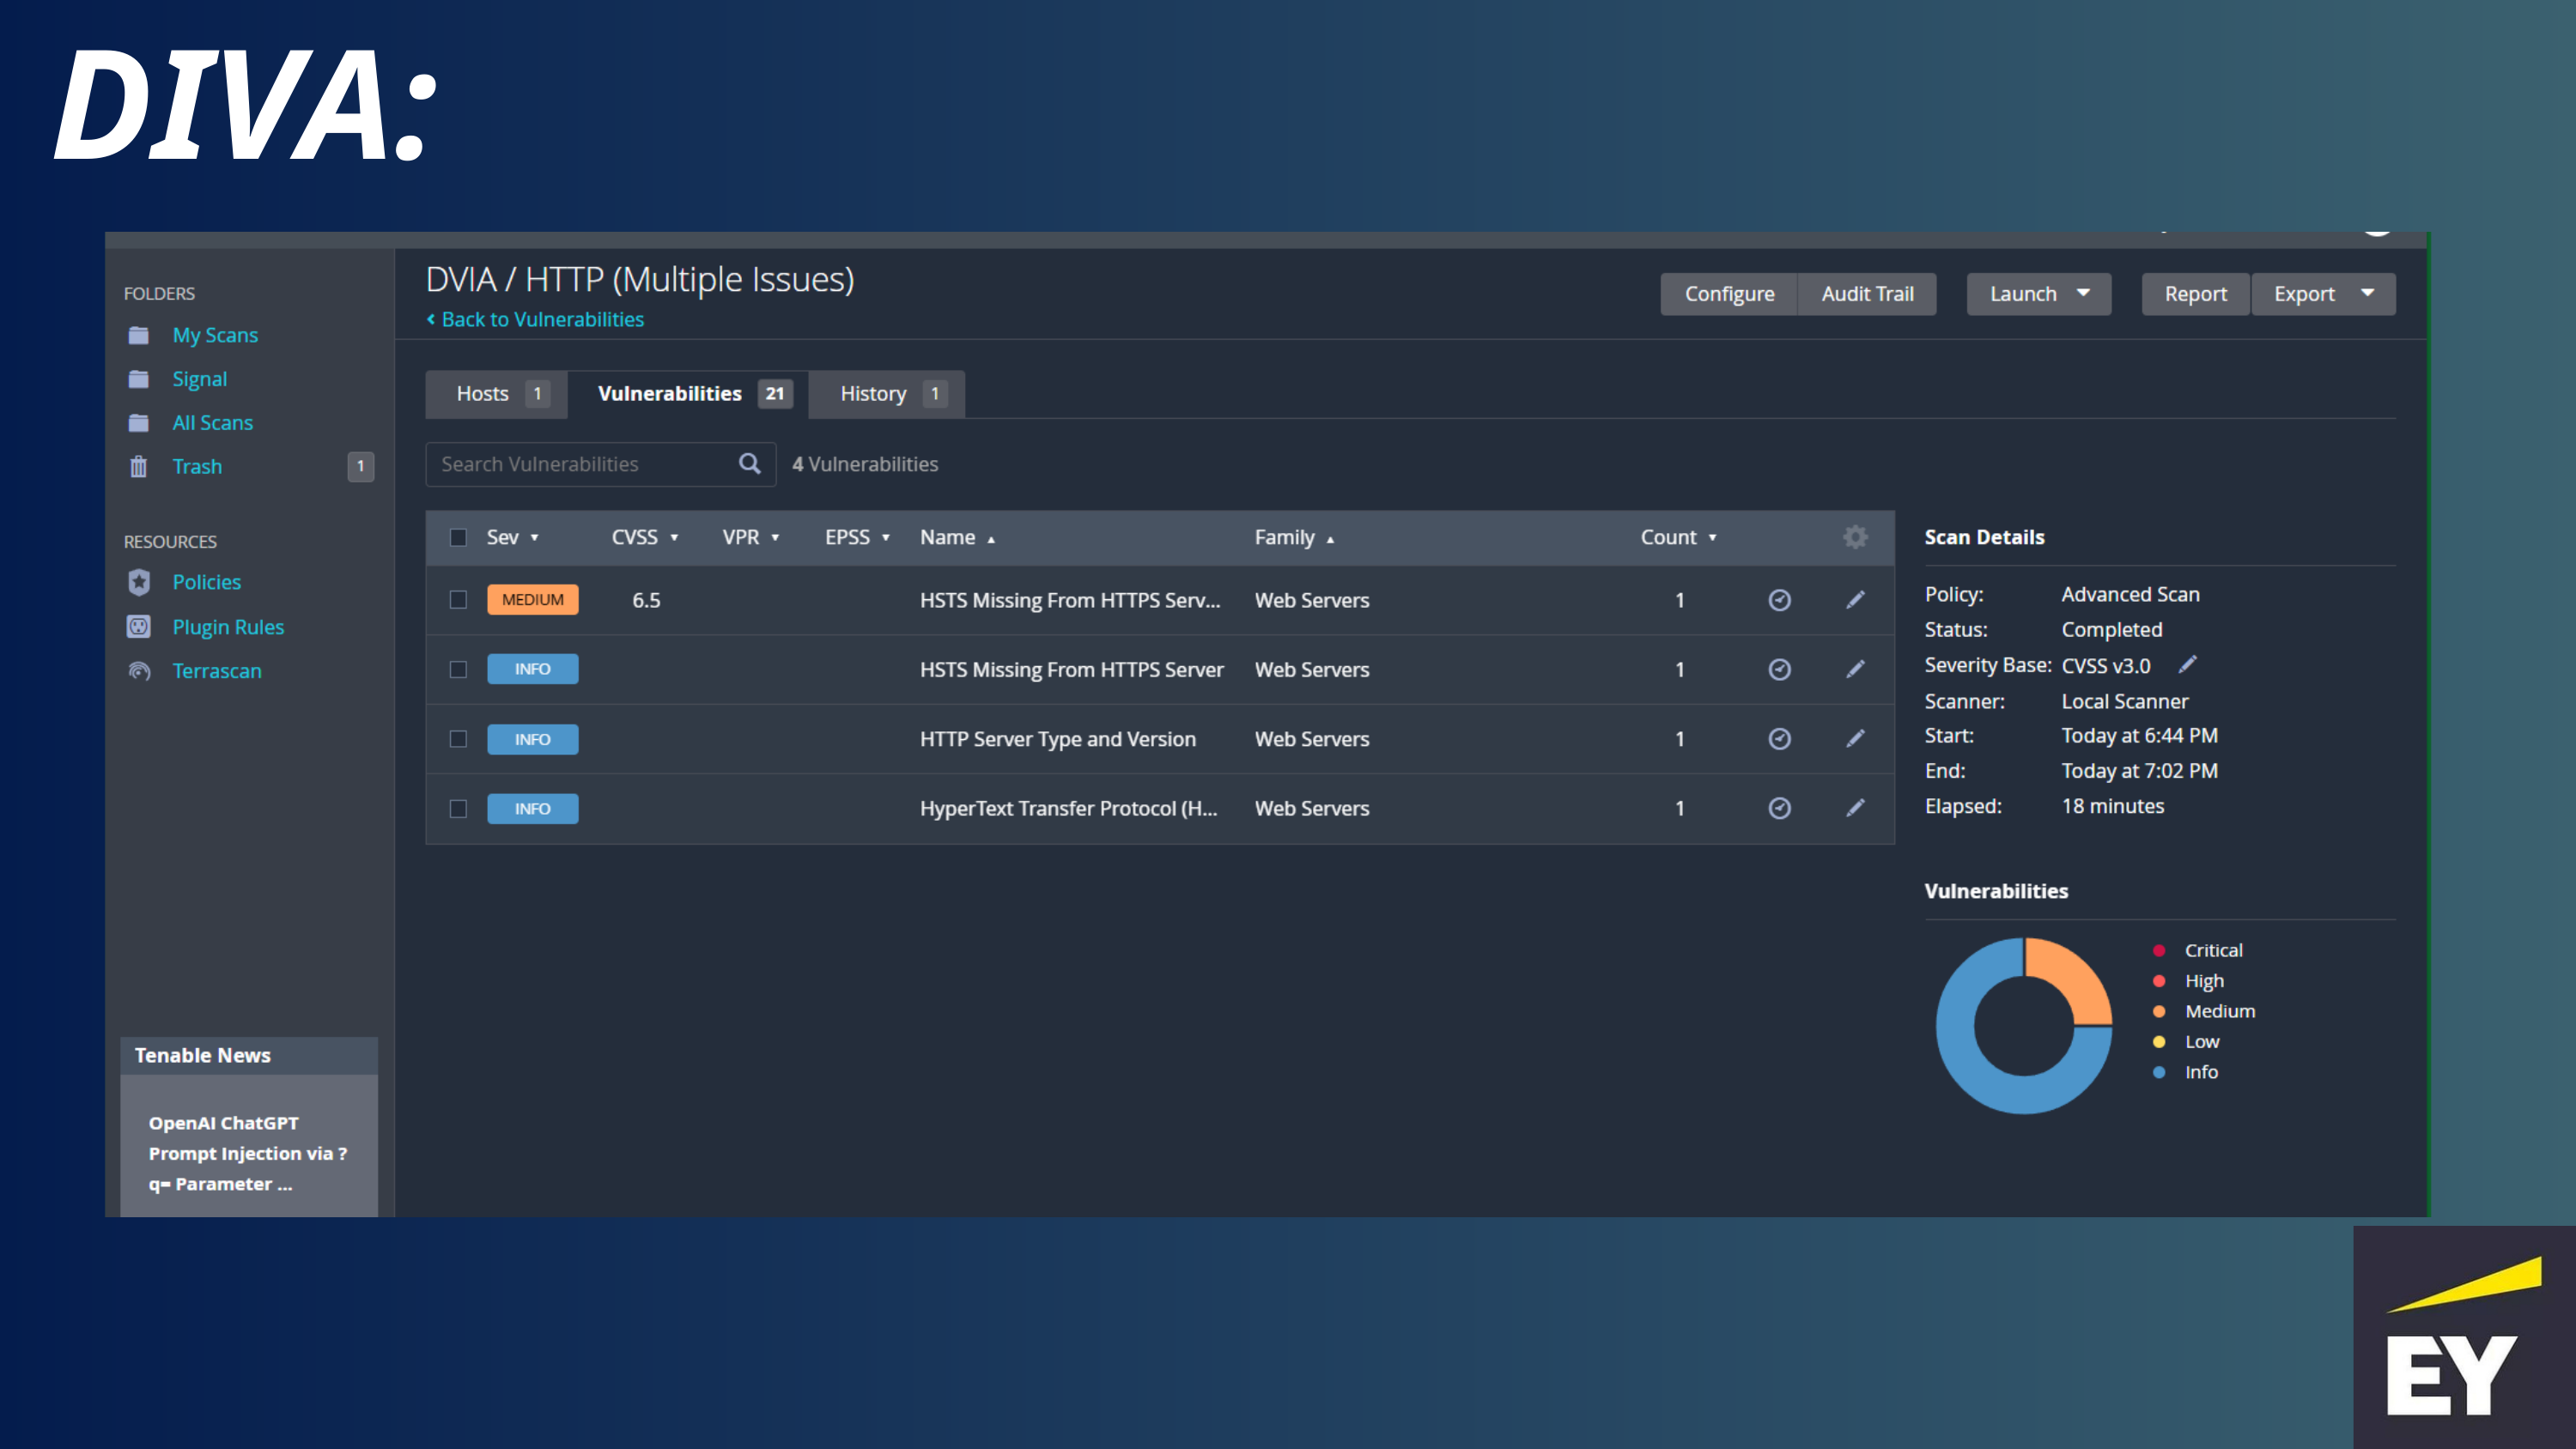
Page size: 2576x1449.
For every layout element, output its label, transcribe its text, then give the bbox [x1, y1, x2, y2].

text_box [105, 232, 2432, 1217]
text_box [2353, 1226, 2576, 1449]
text_box DIVA: [0, 0, 489, 191]
